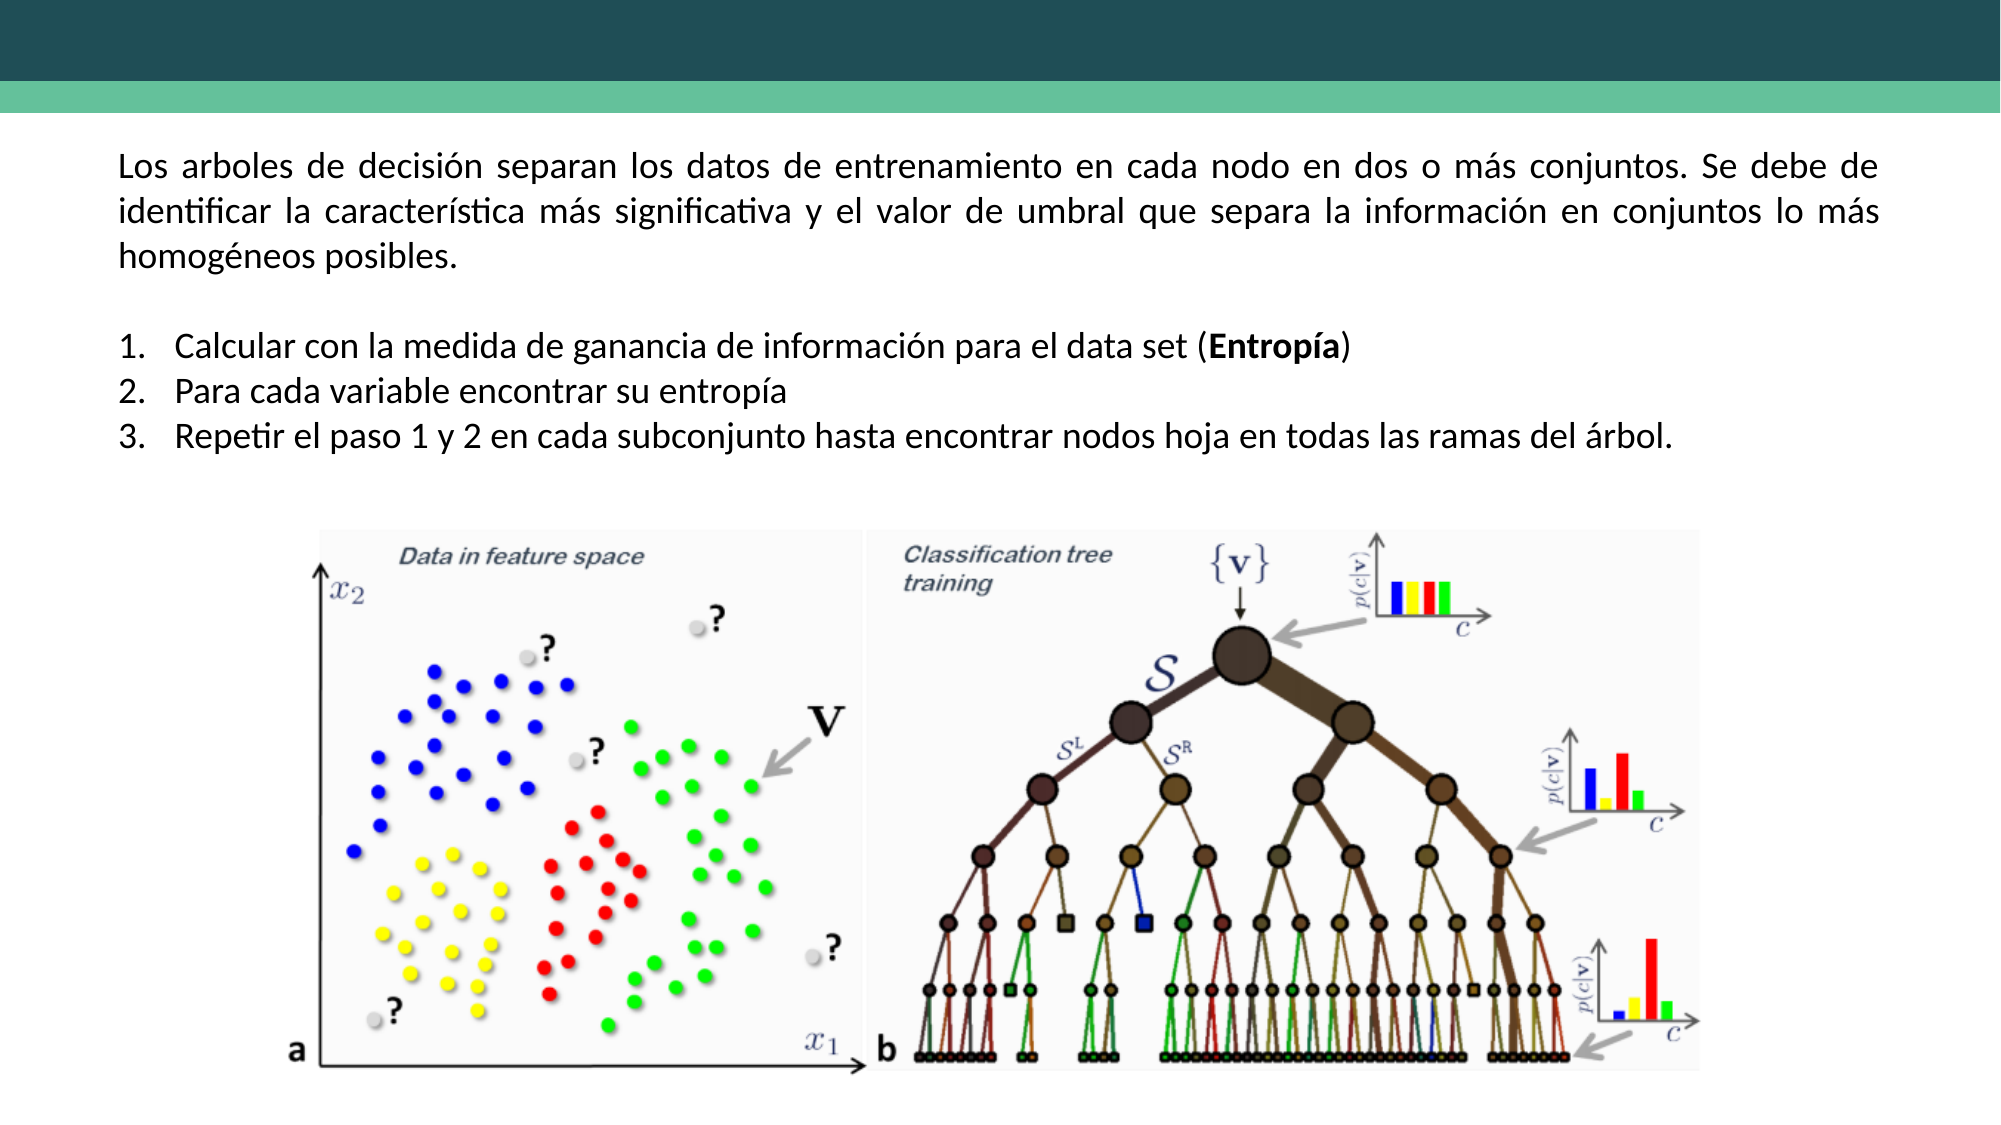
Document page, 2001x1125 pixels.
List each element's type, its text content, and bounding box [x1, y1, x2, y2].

picture [270, 502, 1729, 1108]
text_box Los arboles de decisión separan los datos de entrenamiento en cada nodo en dos o más conjuntos. Se debe de identificar la característica más significativa y el valor de umbral que separa la información en conjuntos lo más homogéneos posibles. Calcular con la medida de ganancia de información para el data set (Entropía) Para cada variable encontrar su entropía Repetir el paso 1 y 2 en cada subconjunto hasta encontrar nodos hoja en todas las ramas del árbol. [103, 133, 1897, 464]
